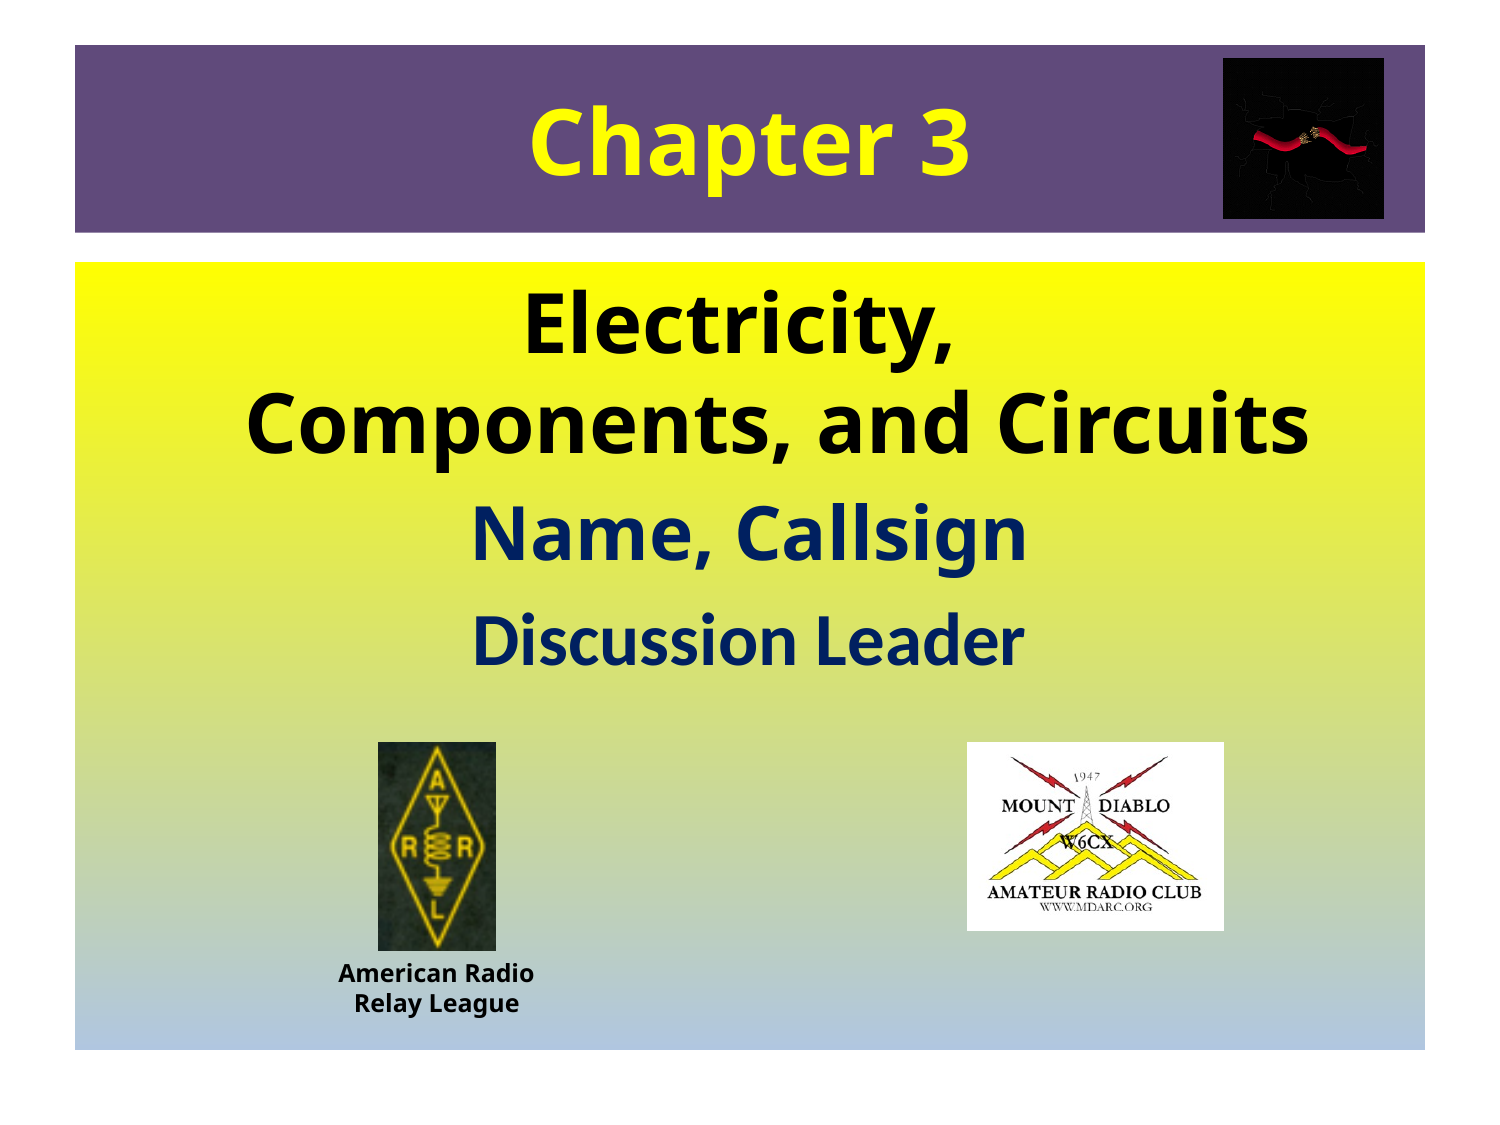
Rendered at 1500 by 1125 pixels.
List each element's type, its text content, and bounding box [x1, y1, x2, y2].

picture [1223, 58, 1384, 219]
title Chapter 3 [75, 45, 1425, 233]
picture [967, 742, 1225, 932]
list Electricity, Components, and Circuits Name, Callsign Discussion Leader [75, 262, 1425, 1050]
text_box American Radio Relay League [305, 950, 568, 1025]
picture [377, 742, 496, 951]
